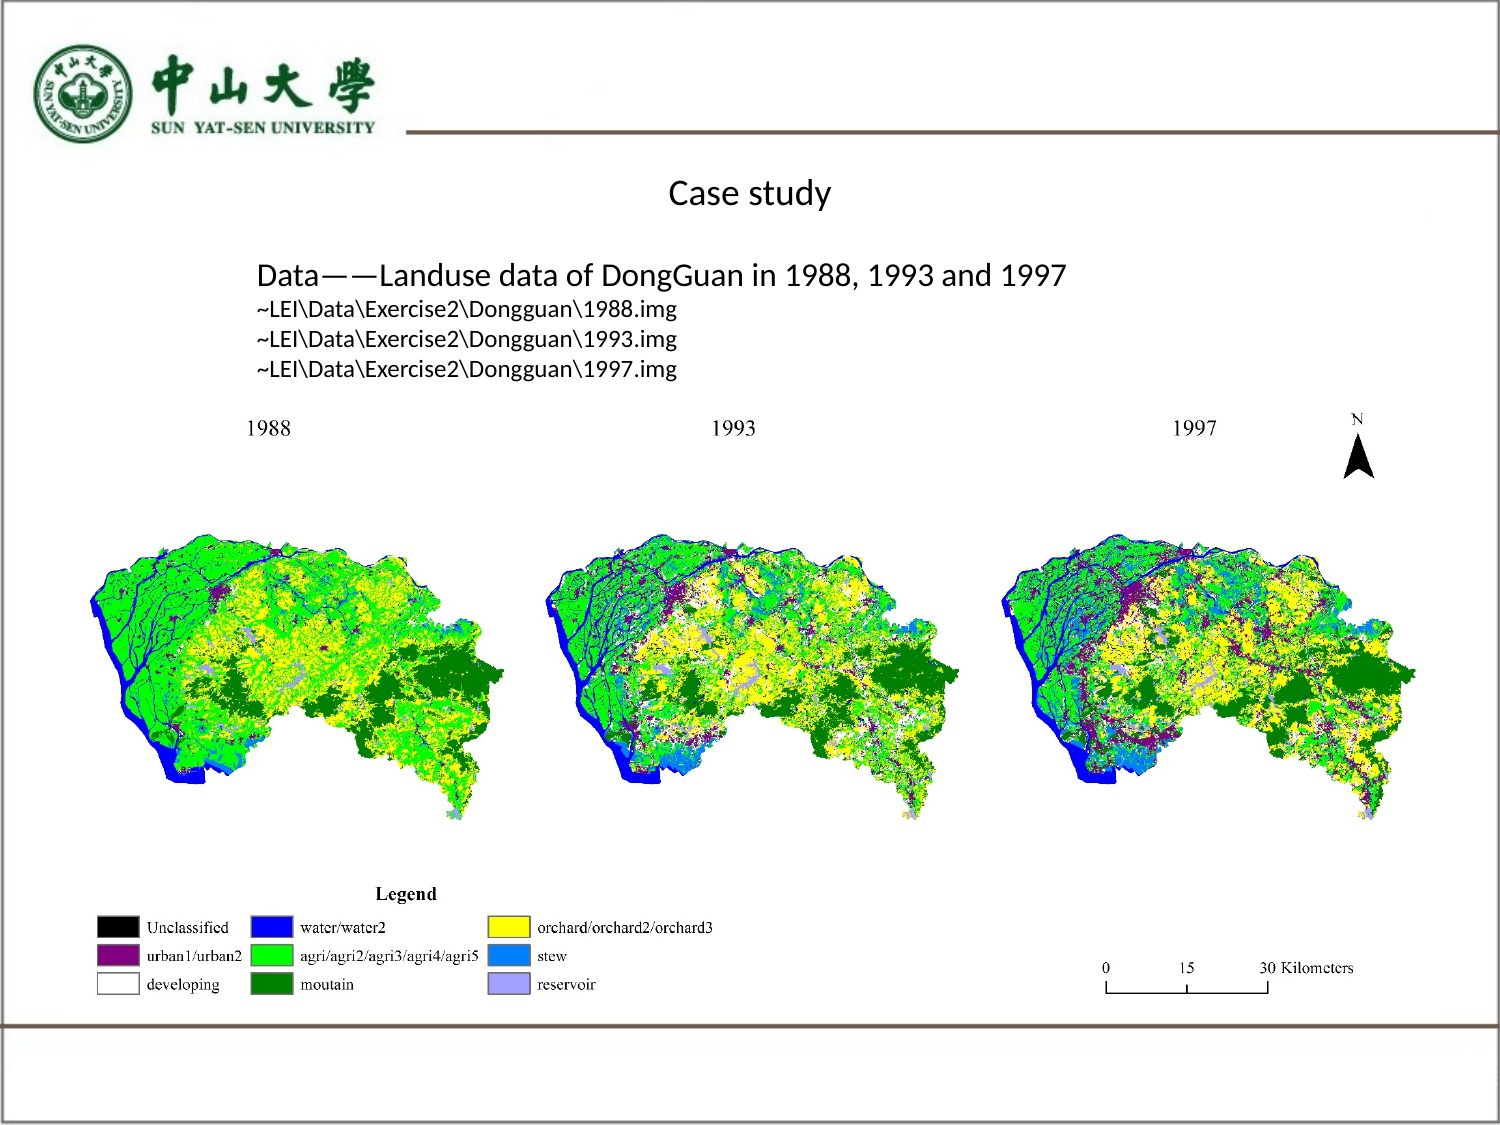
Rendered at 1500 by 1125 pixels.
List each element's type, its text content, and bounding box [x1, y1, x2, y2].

picture [0, 0, 1500, 1125]
text_box Data——Landuse data of DongGuan in 1988, 1993 and 1997 ~LEI\Data\Exercise2\Dongguan\1988.img ~LEI\Data\Exercise2\Dongguan\1993.img ~LEI\Data\Exercise2\Dongguan\1997.img [242, 245, 1282, 390]
text_box Case study [519, 160, 981, 221]
